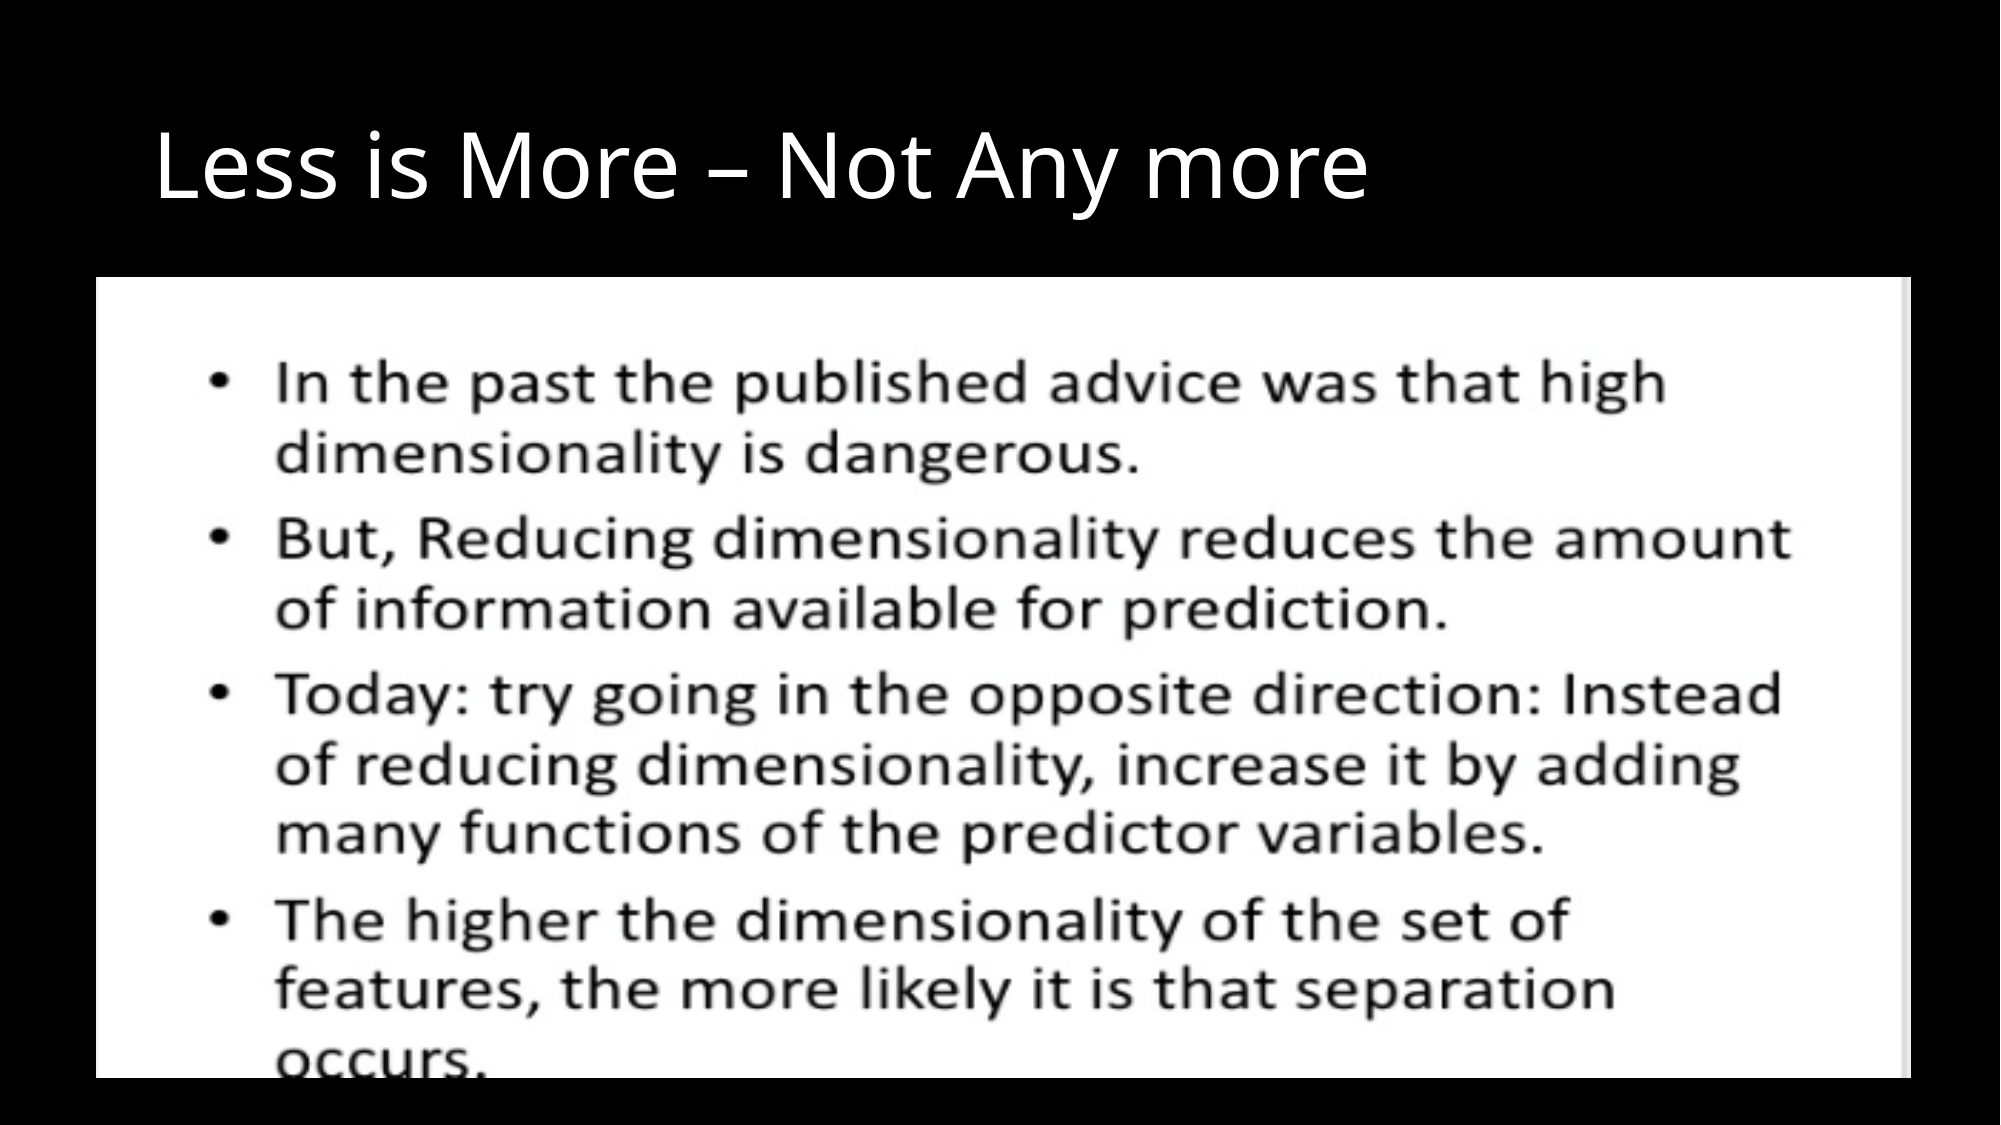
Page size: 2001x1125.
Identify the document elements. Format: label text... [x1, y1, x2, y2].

title Less is More – Not Any more [137, 59, 1863, 277]
picture [96, 277, 1911, 1078]
